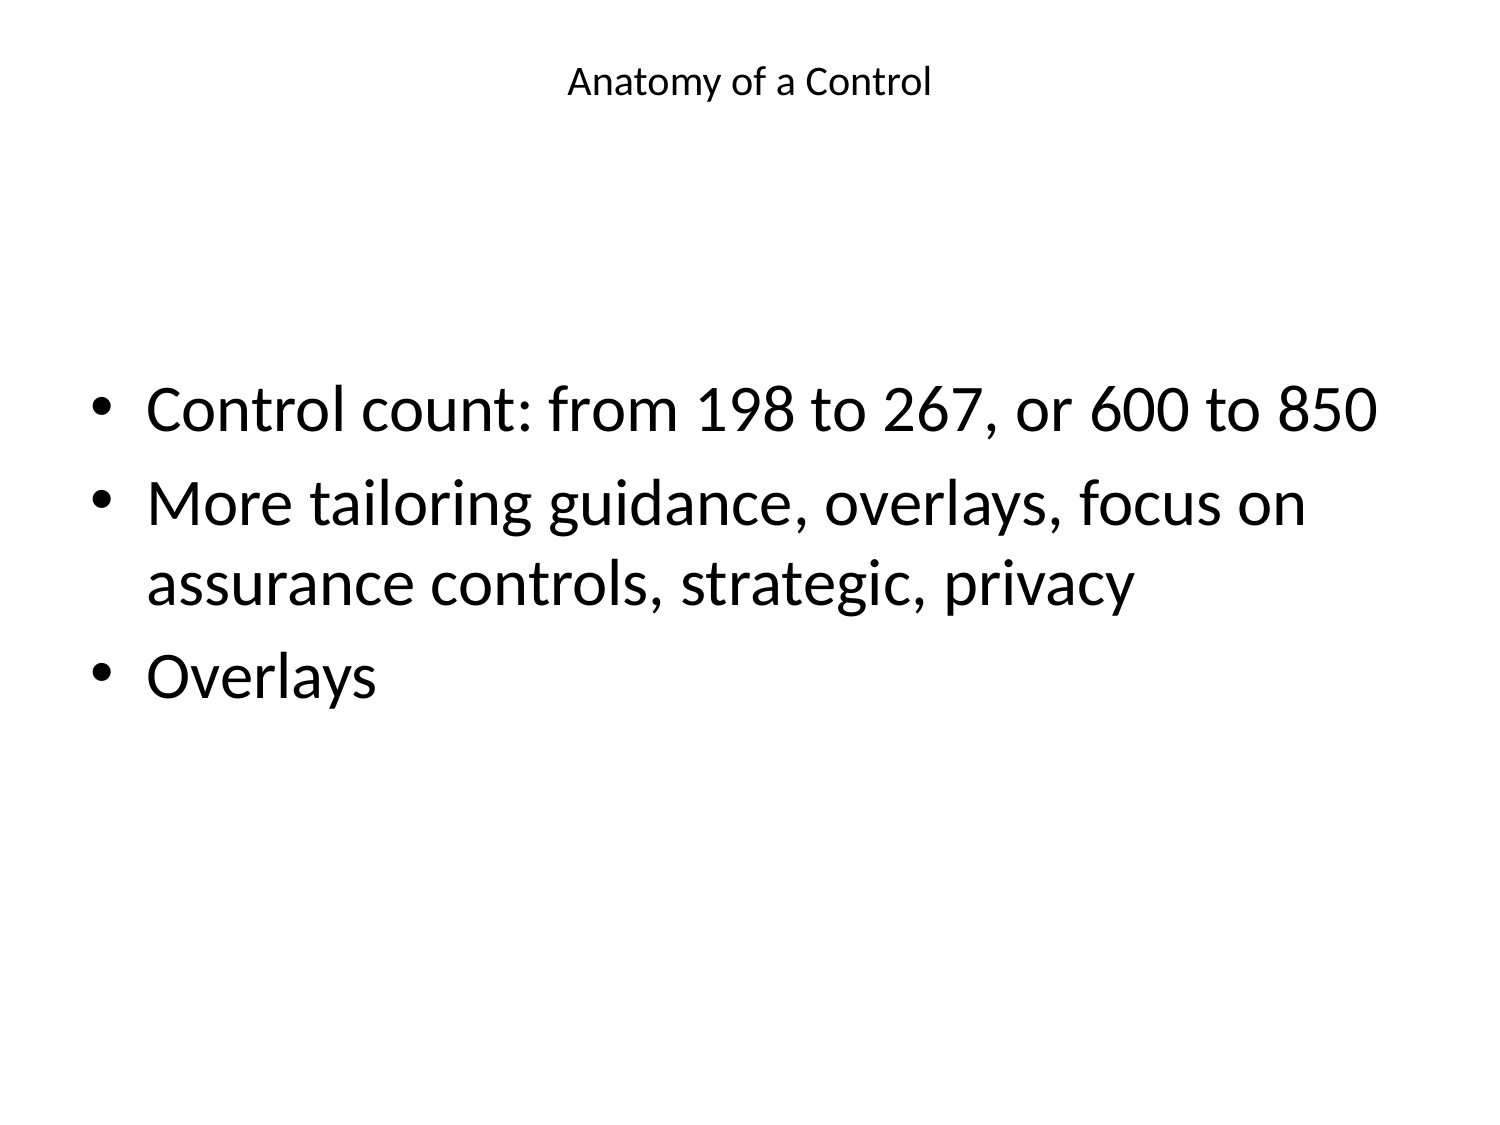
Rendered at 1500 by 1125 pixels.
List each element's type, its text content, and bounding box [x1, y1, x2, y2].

list Control count: from 198 to 267, or 600 to 850 More tailoring guidance, overlays, focus on assurance controls, strategic, privacy Overlays [75, 264, 1425, 1007]
title Anatomy of a Control [75, 45, 1425, 112]
